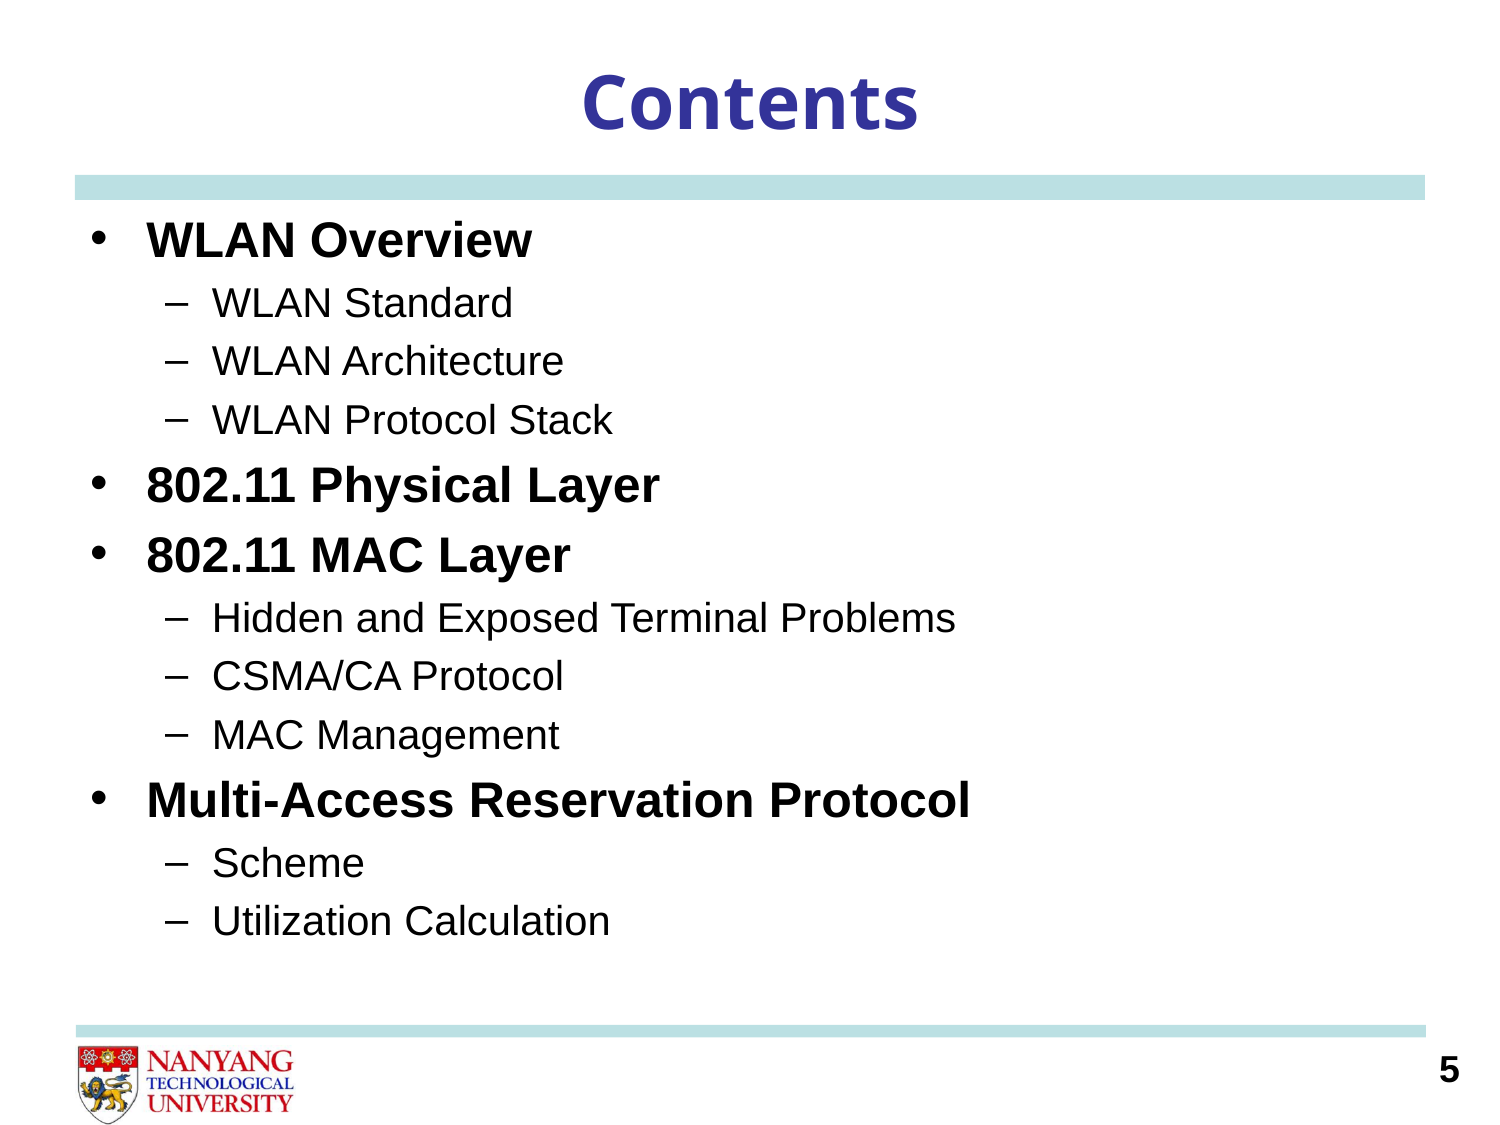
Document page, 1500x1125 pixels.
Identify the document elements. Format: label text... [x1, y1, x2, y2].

slide_number 5 [1374, 1037, 1475, 1100]
list WLAN Overview WLAN Standard WLAN Architecture WLAN Protocol Stack 802.11 Physical Layer 802.11 MAC Layer Hidden and Exposed Terminal Problems CSMA/CA Protocol MAC Management Multi-Access Reservation Protocol Scheme Utilization Calculation [75, 200, 1425, 1025]
title Contents [75, 24, 1425, 175]
picture [75, 1045, 296, 1125]
